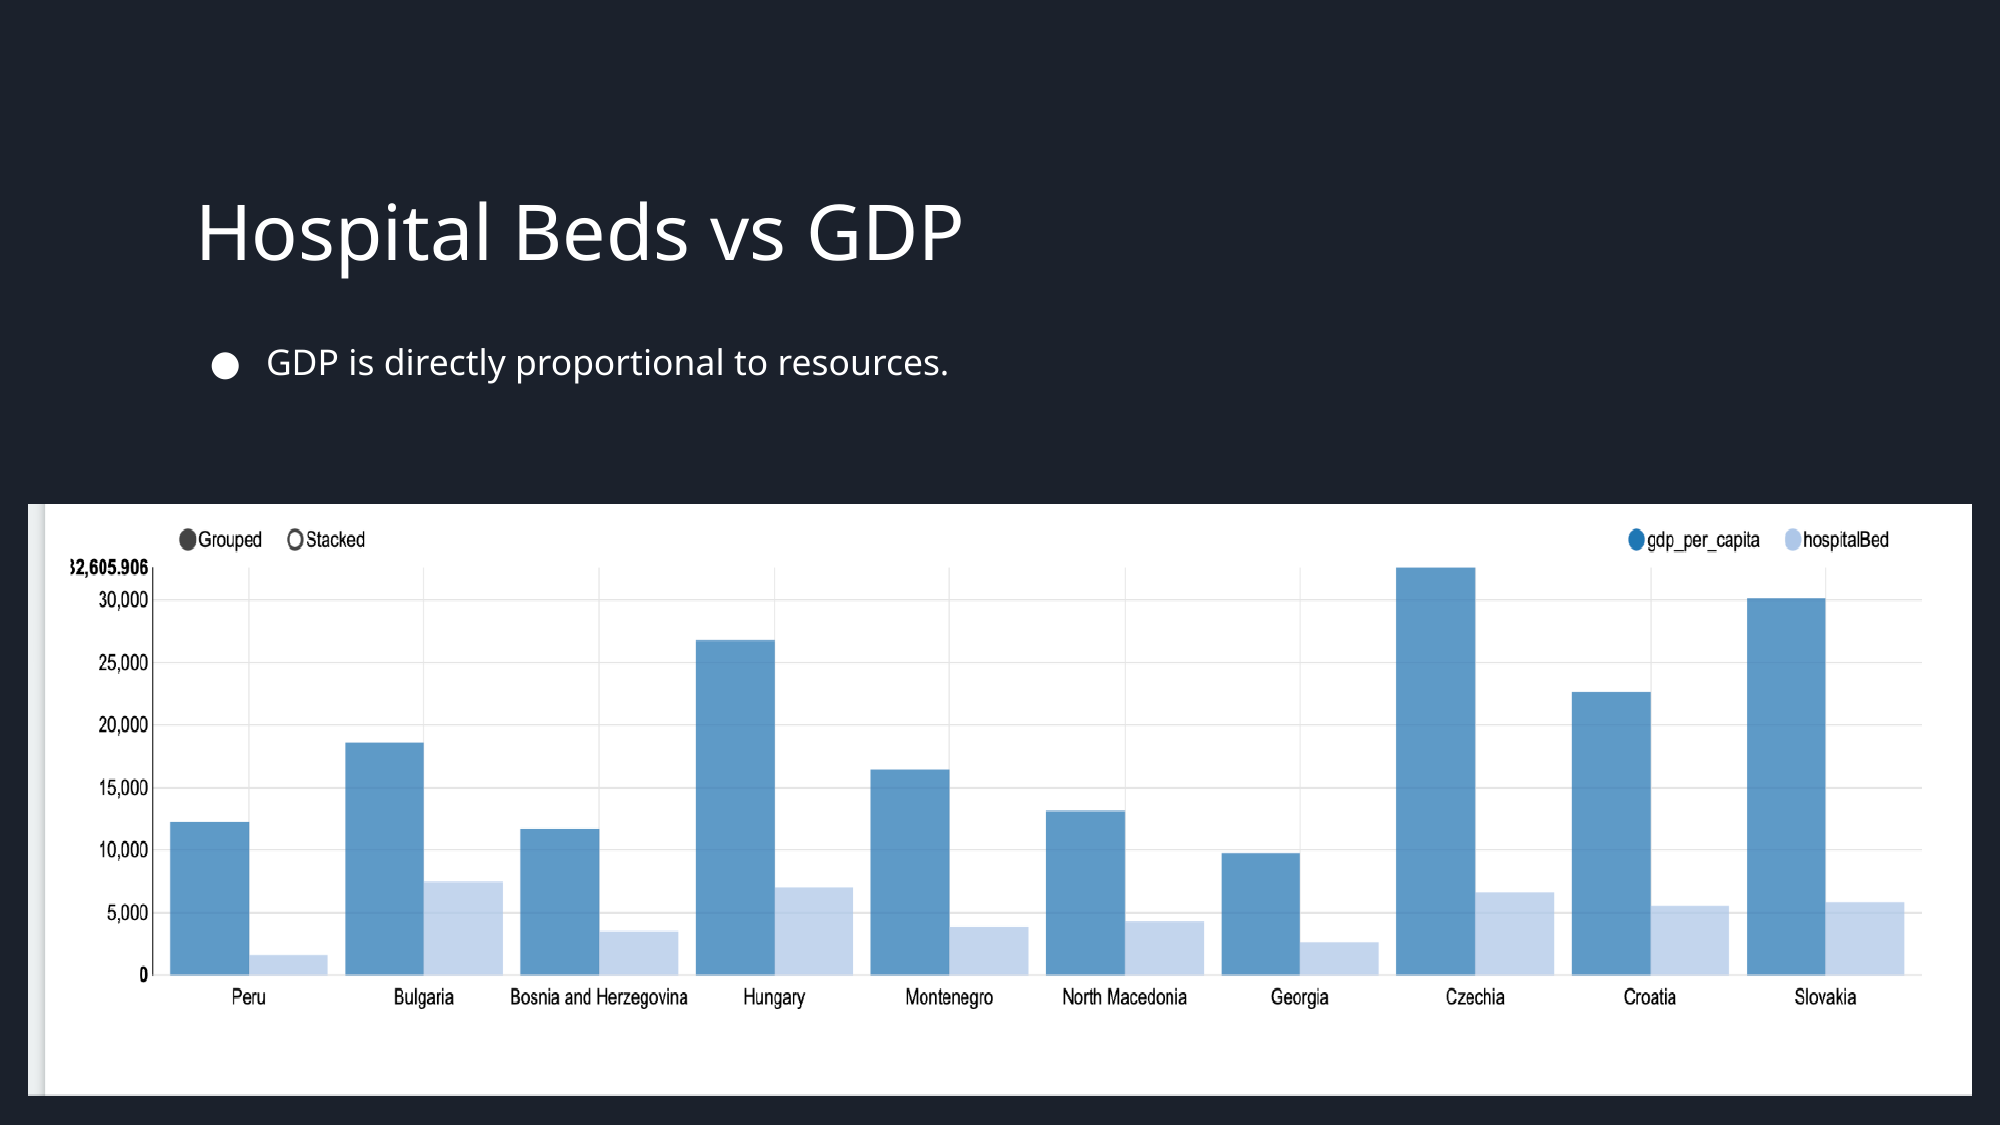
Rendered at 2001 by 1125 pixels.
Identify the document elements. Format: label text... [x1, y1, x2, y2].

title Hospital Beds vs GDP [180, 47, 1830, 285]
list GDP is directly proportional to resources. [191, 328, 1809, 462]
picture [28, 504, 1972, 1097]
